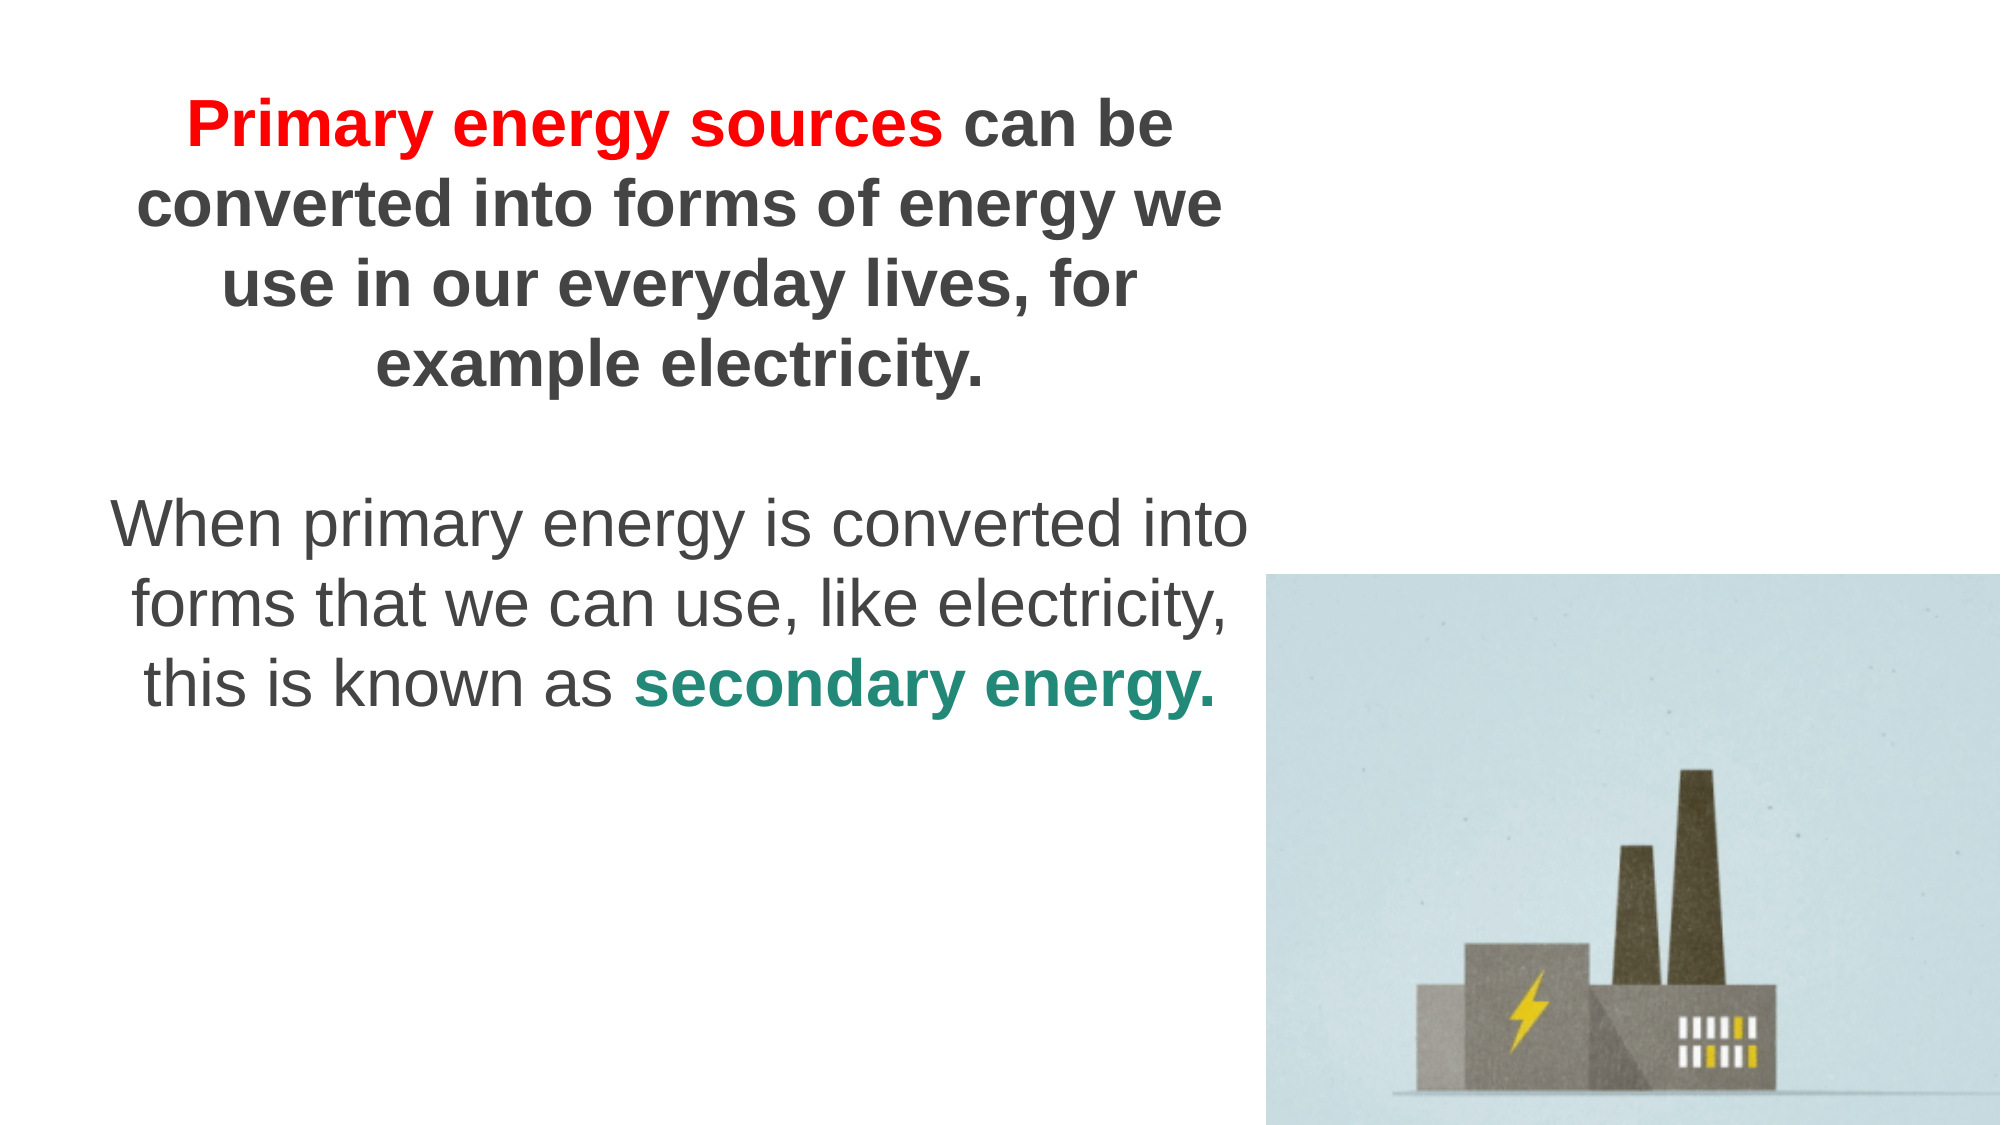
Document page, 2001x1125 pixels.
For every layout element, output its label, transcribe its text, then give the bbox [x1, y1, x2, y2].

text_box Primary energy sources can be converted into forms of energy we use in our everyday lives, for example electricity. When primary energy is converted into forms that we can use, like electricity, this is known as secondary energy. [66, 72, 1295, 728]
picture [1266, 574, 2000, 1125]
